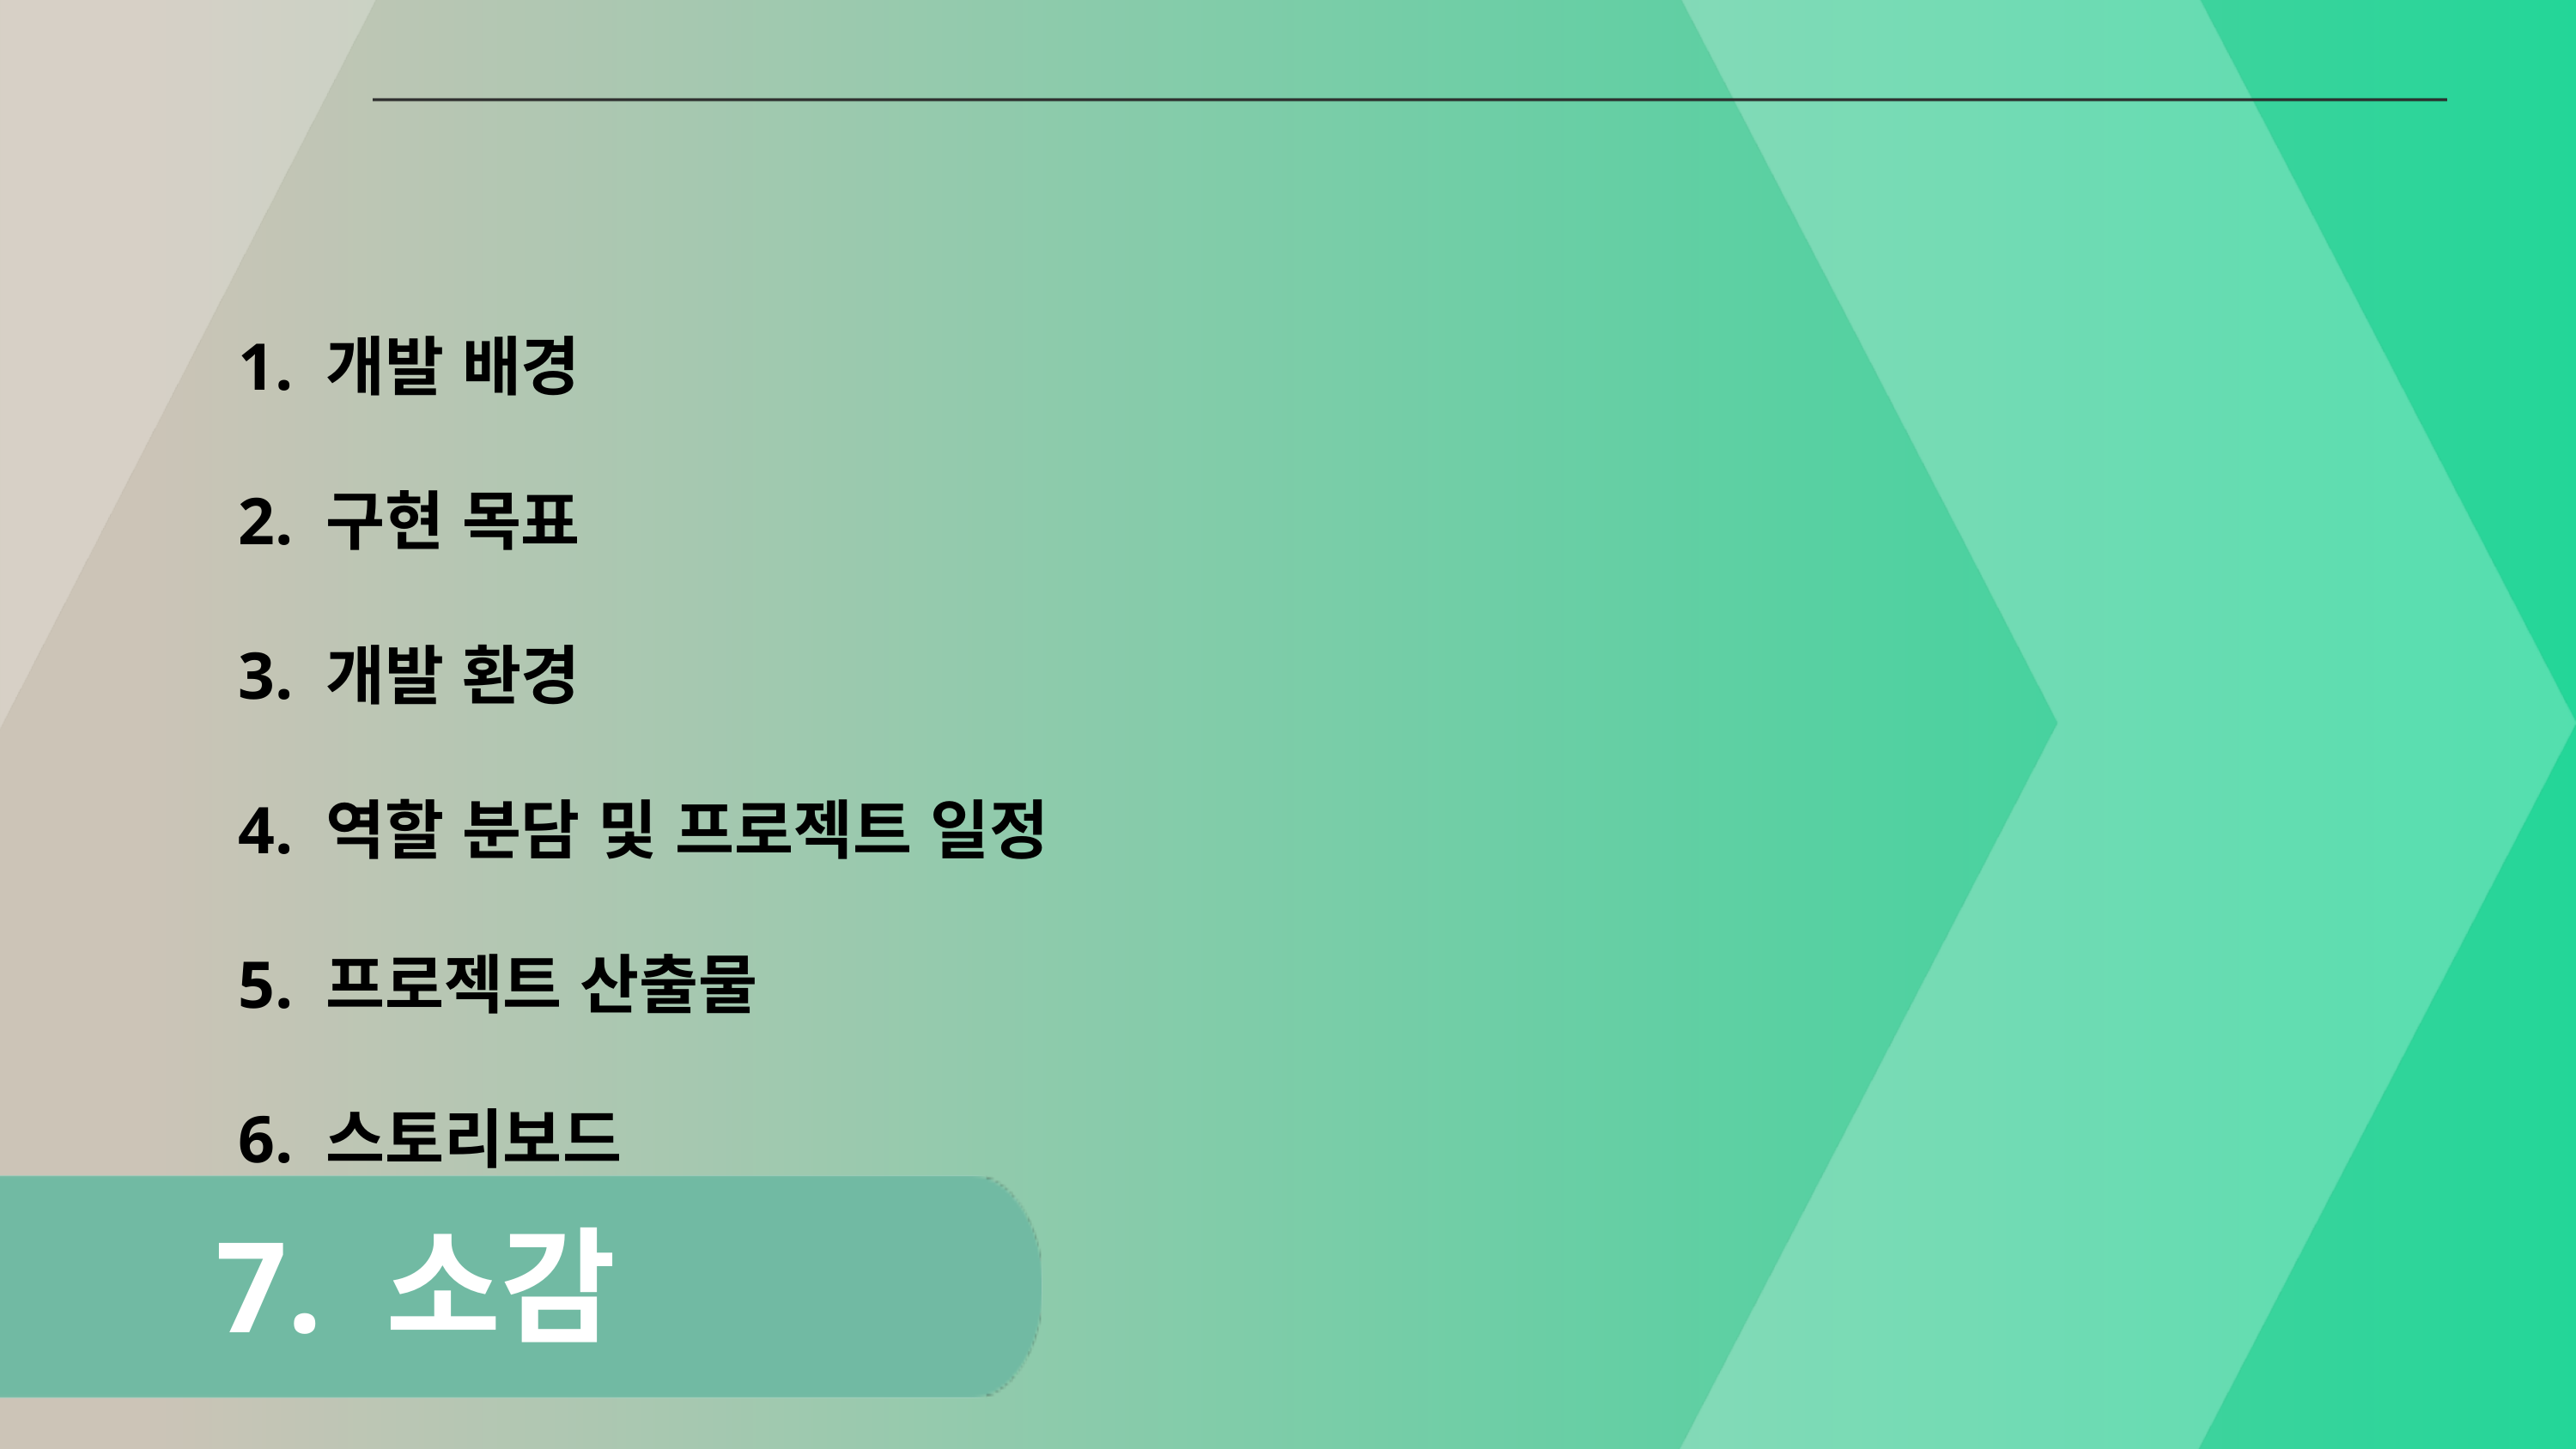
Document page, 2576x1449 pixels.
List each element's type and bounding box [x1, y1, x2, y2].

text_box [0, 0, 2576, 1449]
